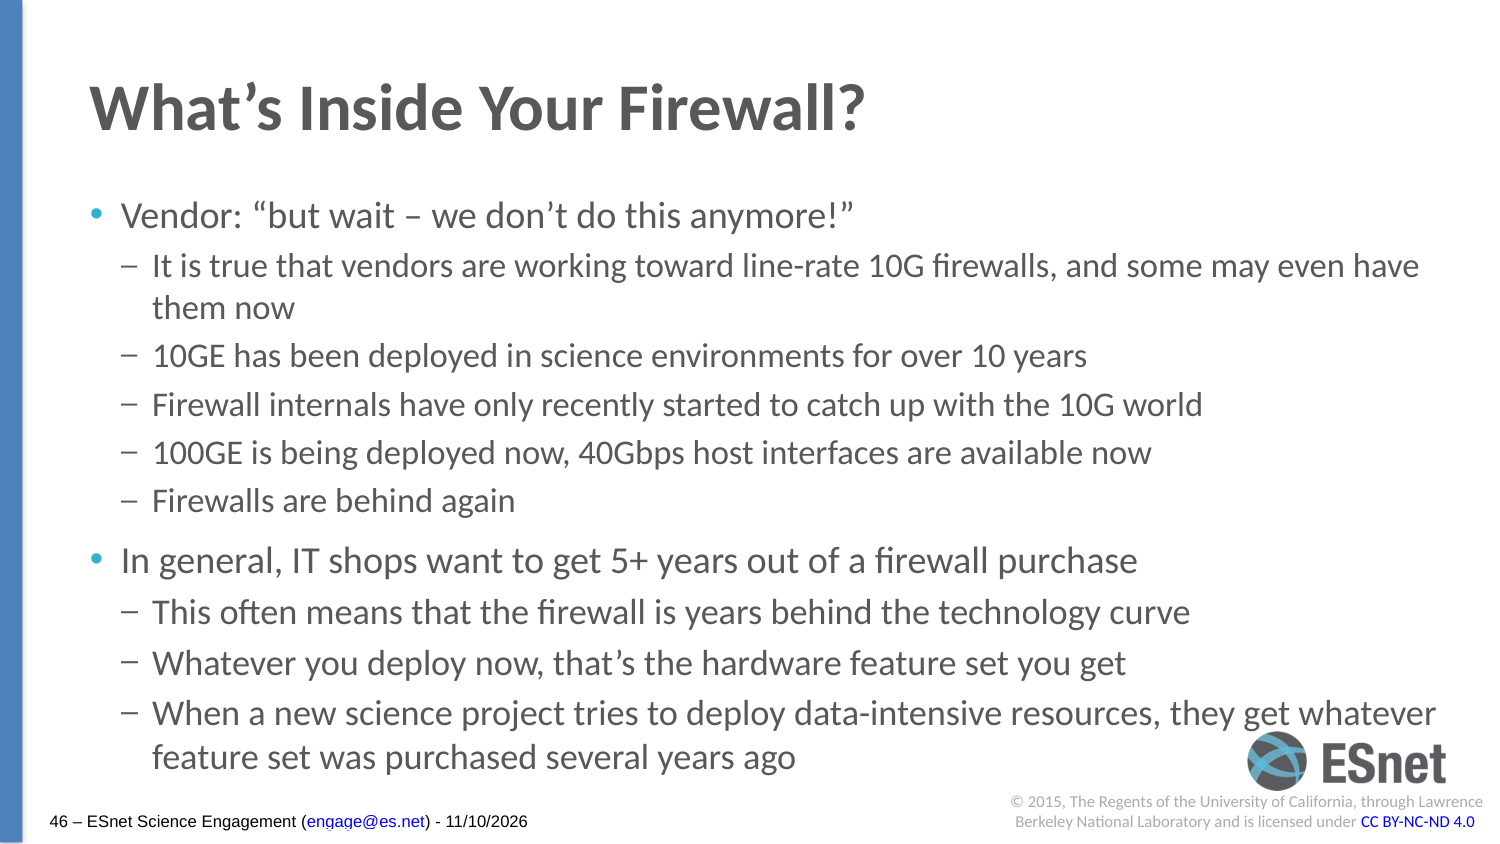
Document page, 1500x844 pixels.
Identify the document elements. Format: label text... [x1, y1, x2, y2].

text_box Vendor: “but wait – we don’t do this anymore!” It is true that vendors are working toward line-rate 10G firewalls, and some may even have them now 10GE has been deployed in science environments for over 10 years Firewall internals have only recently started to catch up with the 10G world 100GE is being deployed now, 40Gbps host interfaces are available now Firewalls are behind again In general, IT shops want to get 5+ years out of a firewall purchase This often means that the firewall is years behind the technology curve Whatever you deploy now, that’s the hardware feature set you get When a new science project tries to deploy data-intensive resources, they get whatever feature set was purchased several years ago [75, 183, 1471, 785]
text_box © 2015, The Regents of the University of California, through Lawrence Berkeley National Laboratory and is licensed under CC BY-NC-ND 4.0 [994, 786, 1500, 838]
text_box <number> – ESnet Science Engagement (engage@es.net) - 06/01/2018 [34, 810, 567, 833]
text_box What’s Inside Your Firewall? [75, 33, 1425, 175]
